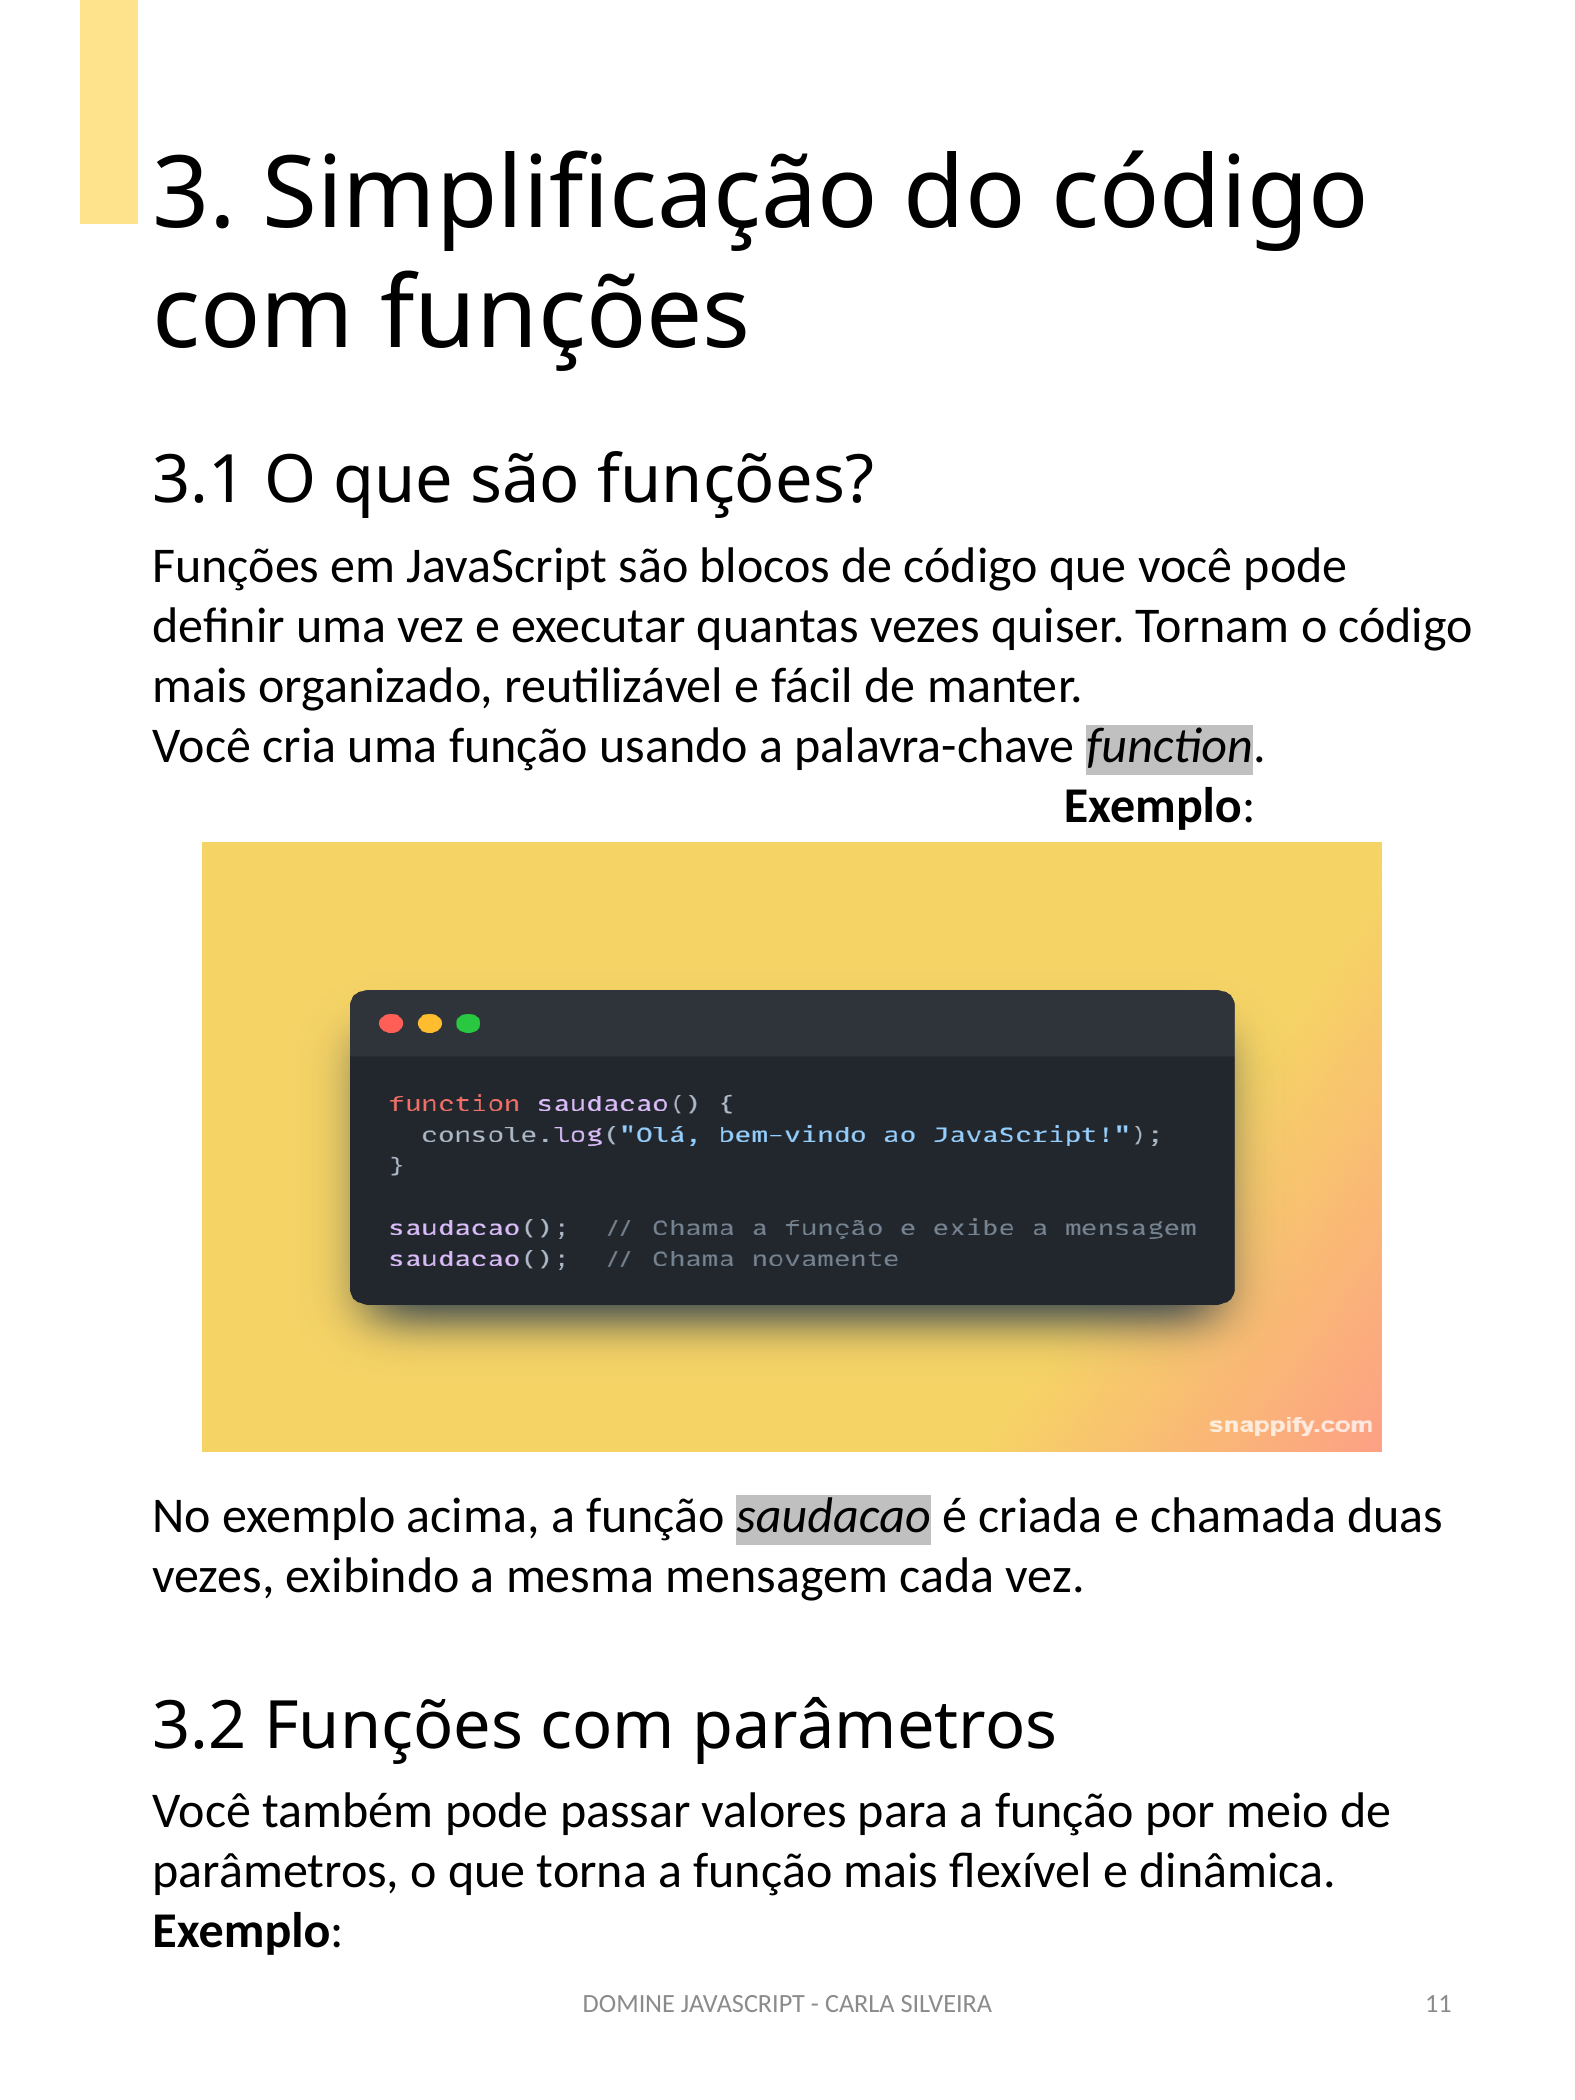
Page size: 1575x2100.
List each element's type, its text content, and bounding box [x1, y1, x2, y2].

slide_number 11 [1112, 1946, 1467, 2059]
text_box [79, 0, 139, 225]
text_box Funções em JavaScript são blocos de código que você pode definir uma vez e executar quantas vezes quiser. Tornam o código mais organizado, reutilizável e fácil de manter. Você cria uma função usando a palavra-chave function. Exemplo: [137, 524, 1490, 840]
text_box 3.2 Funções com parâmetros [137, 1673, 1490, 1769]
picture [202, 842, 1382, 1452]
text_box No exemplo acima, a função saudacao é criada e chamada duas vezes, exibindo a mesma mensagem cada vez. [137, 1474, 1490, 1610]
text_box Você também pode passar valores para a função por meio de parâmetros, o que torna a função mais flexível e dinâmica. Exemplo: [137, 1769, 1490, 1965]
footer DOMINE JAVASCRIPT - CARLA SILVEIRA [521, 1946, 1054, 2059]
text_box 3.1 O que são funções? [137, 428, 1490, 524]
text_box 3. Simplificação do código com funções [137, 120, 1490, 428]
